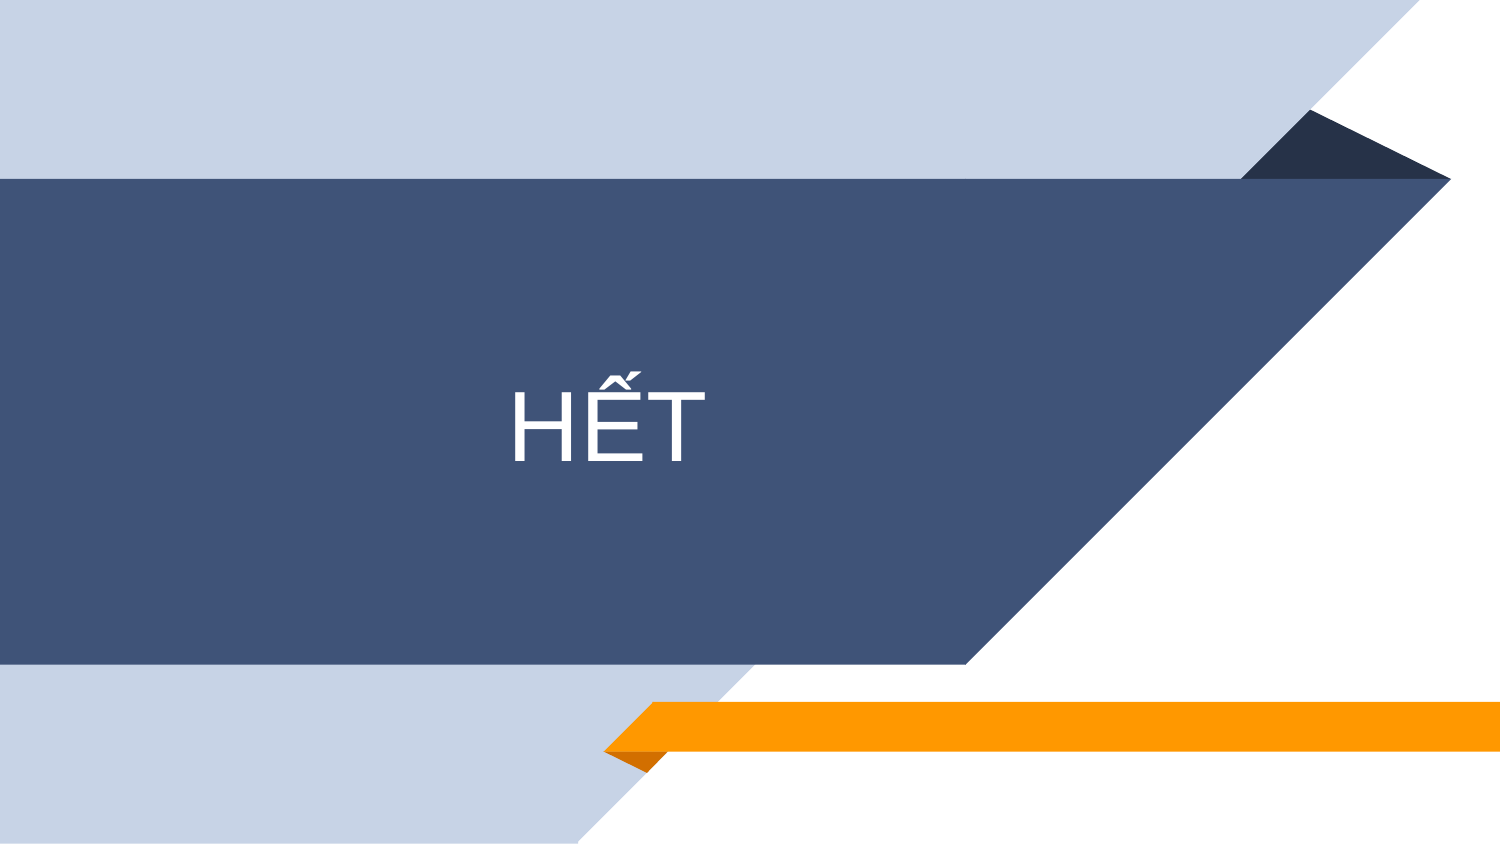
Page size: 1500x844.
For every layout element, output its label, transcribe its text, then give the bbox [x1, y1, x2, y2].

text_box HẾT [202, 353, 1014, 489]
